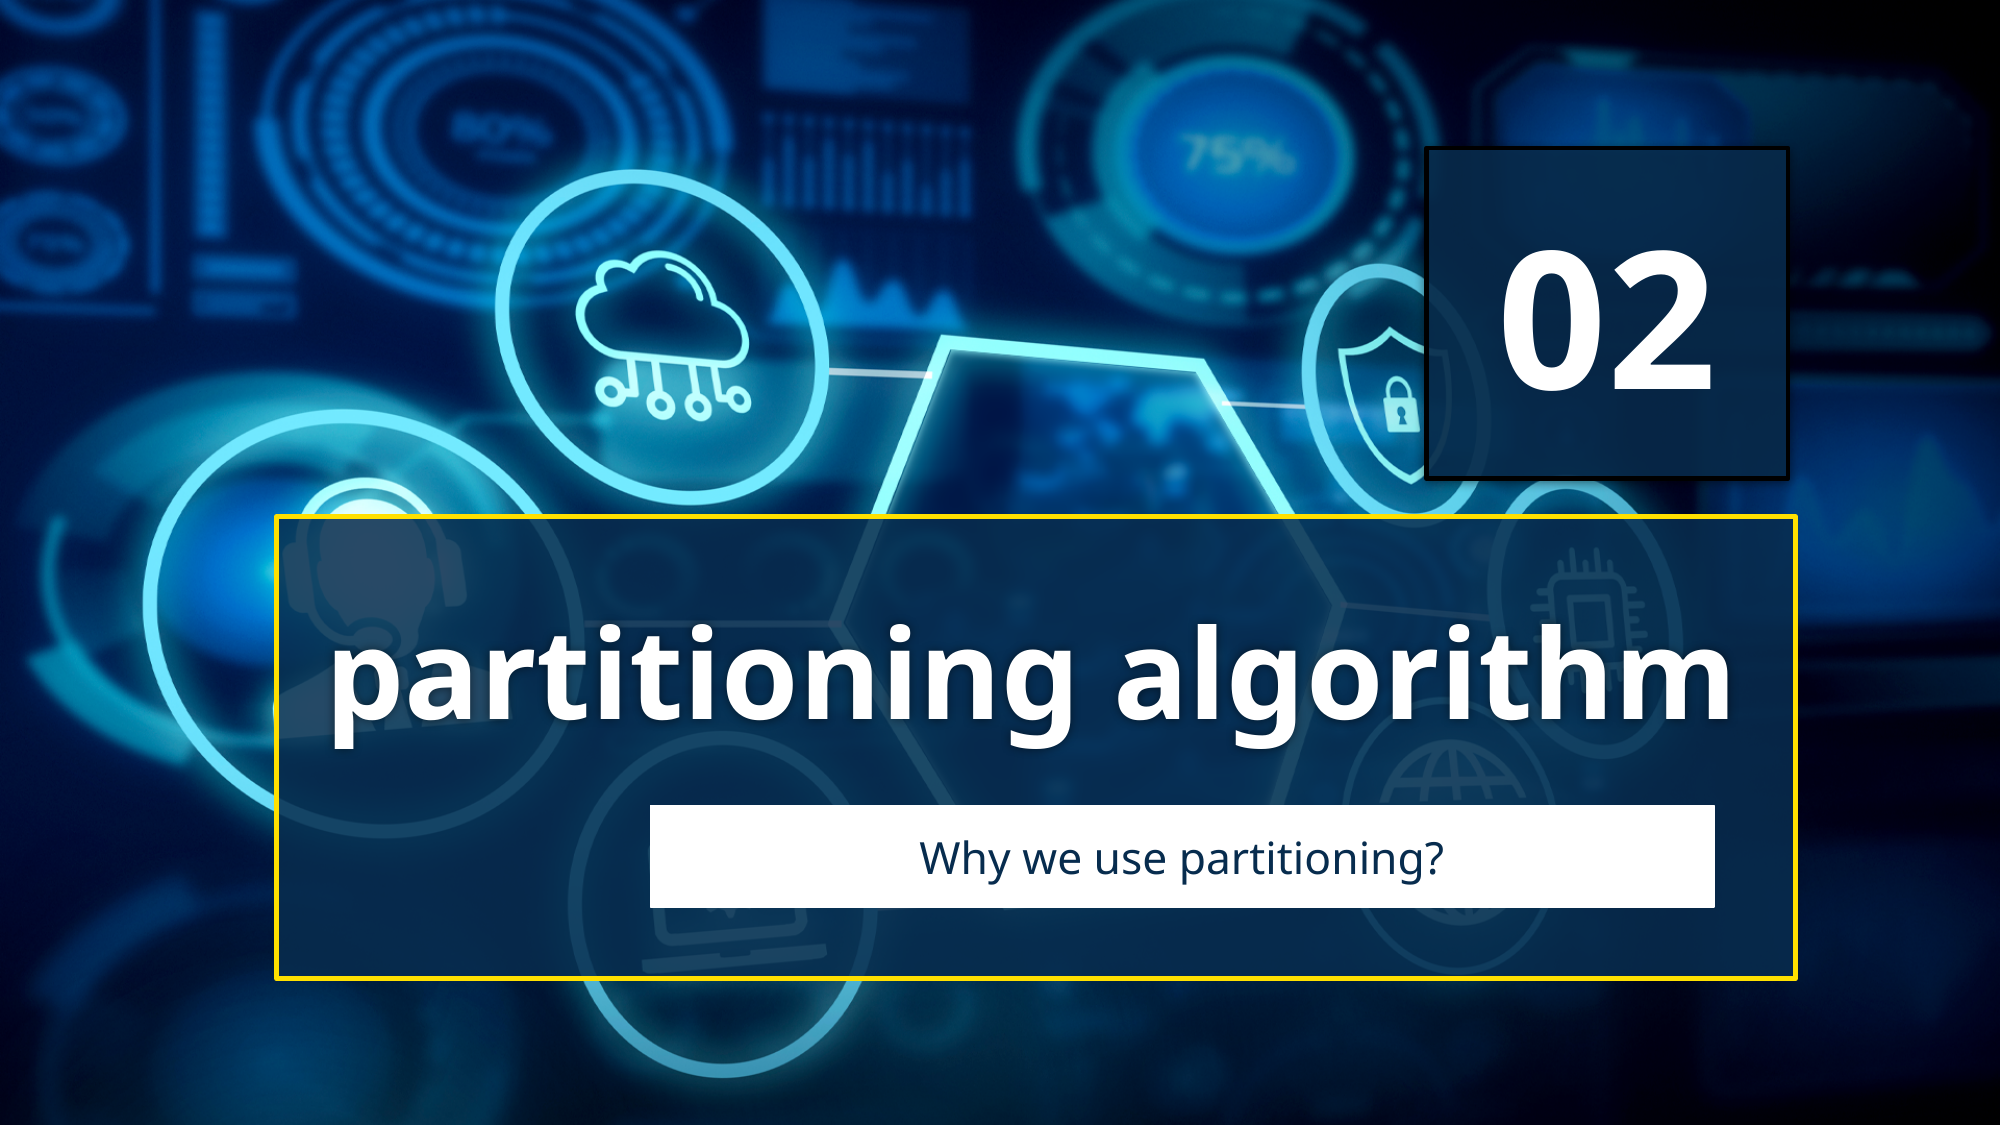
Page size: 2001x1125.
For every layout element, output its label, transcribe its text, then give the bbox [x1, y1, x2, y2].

subtitle Why we use partitioning? [650, 816, 1715, 908]
title 02 [1425, 146, 1790, 480]
text_box [276, 516, 1796, 538]
title partitioning algorithm [276, 533, 1788, 806]
text_box [276, 805, 1796, 979]
picture [0, 0, 2000, 1125]
